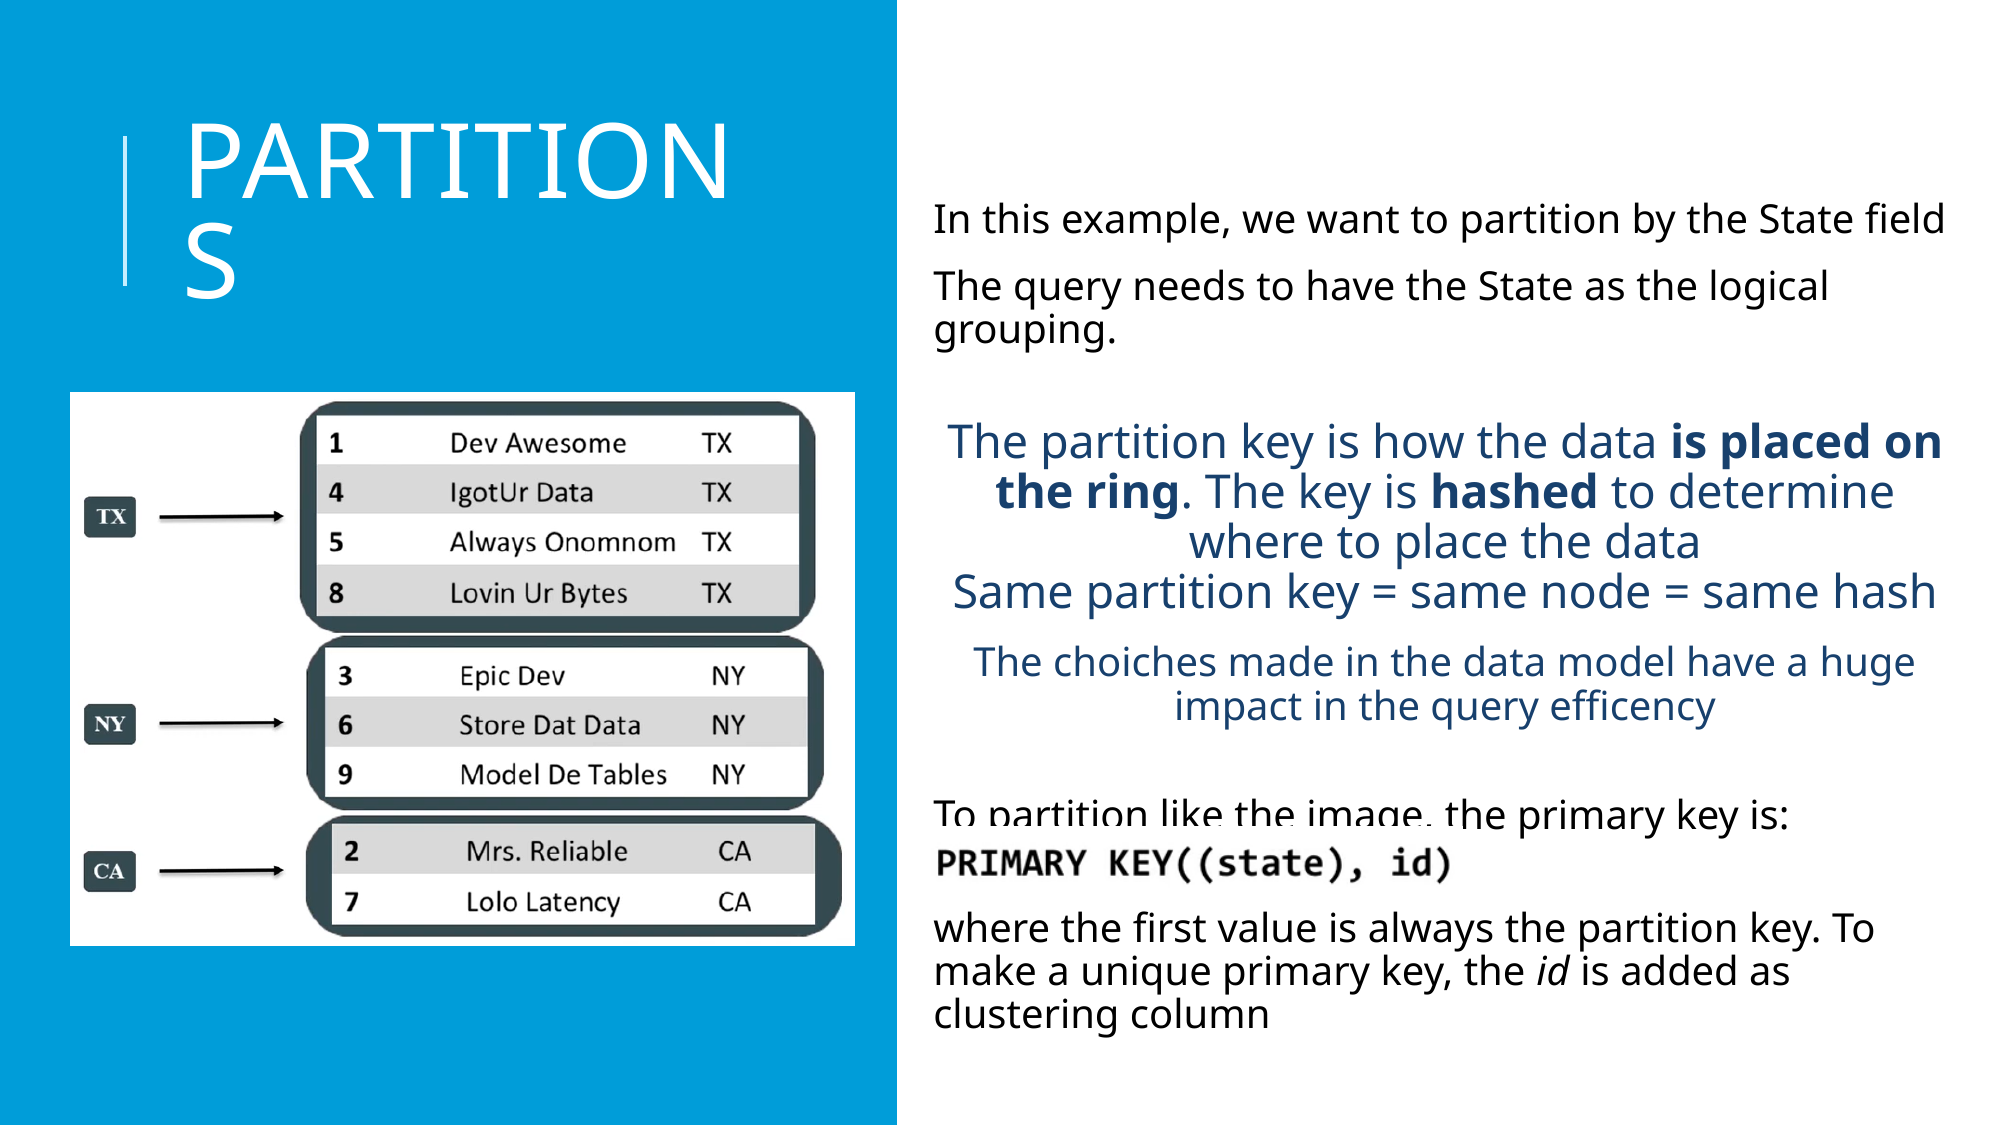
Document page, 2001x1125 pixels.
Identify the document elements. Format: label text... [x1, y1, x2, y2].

title Partitions [168, 96, 788, 342]
picture [925, 826, 1463, 889]
list In this example, we want to partition by the State field The query needs to have the State as the logical grouping. The partition key is how the data is placed on the ring. The key is hashed to determine where to place the data Same partition key = same node = same hash The choiches made in the data model have a huge impact in the query efficency To partition like the image, the primary key is: where the first value is always the partition key. To make a unique primary key, the id is added as clustering column [925, 191, 1965, 1098]
text_box [0, 0, 898, 1125]
picture [71, 393, 854, 945]
